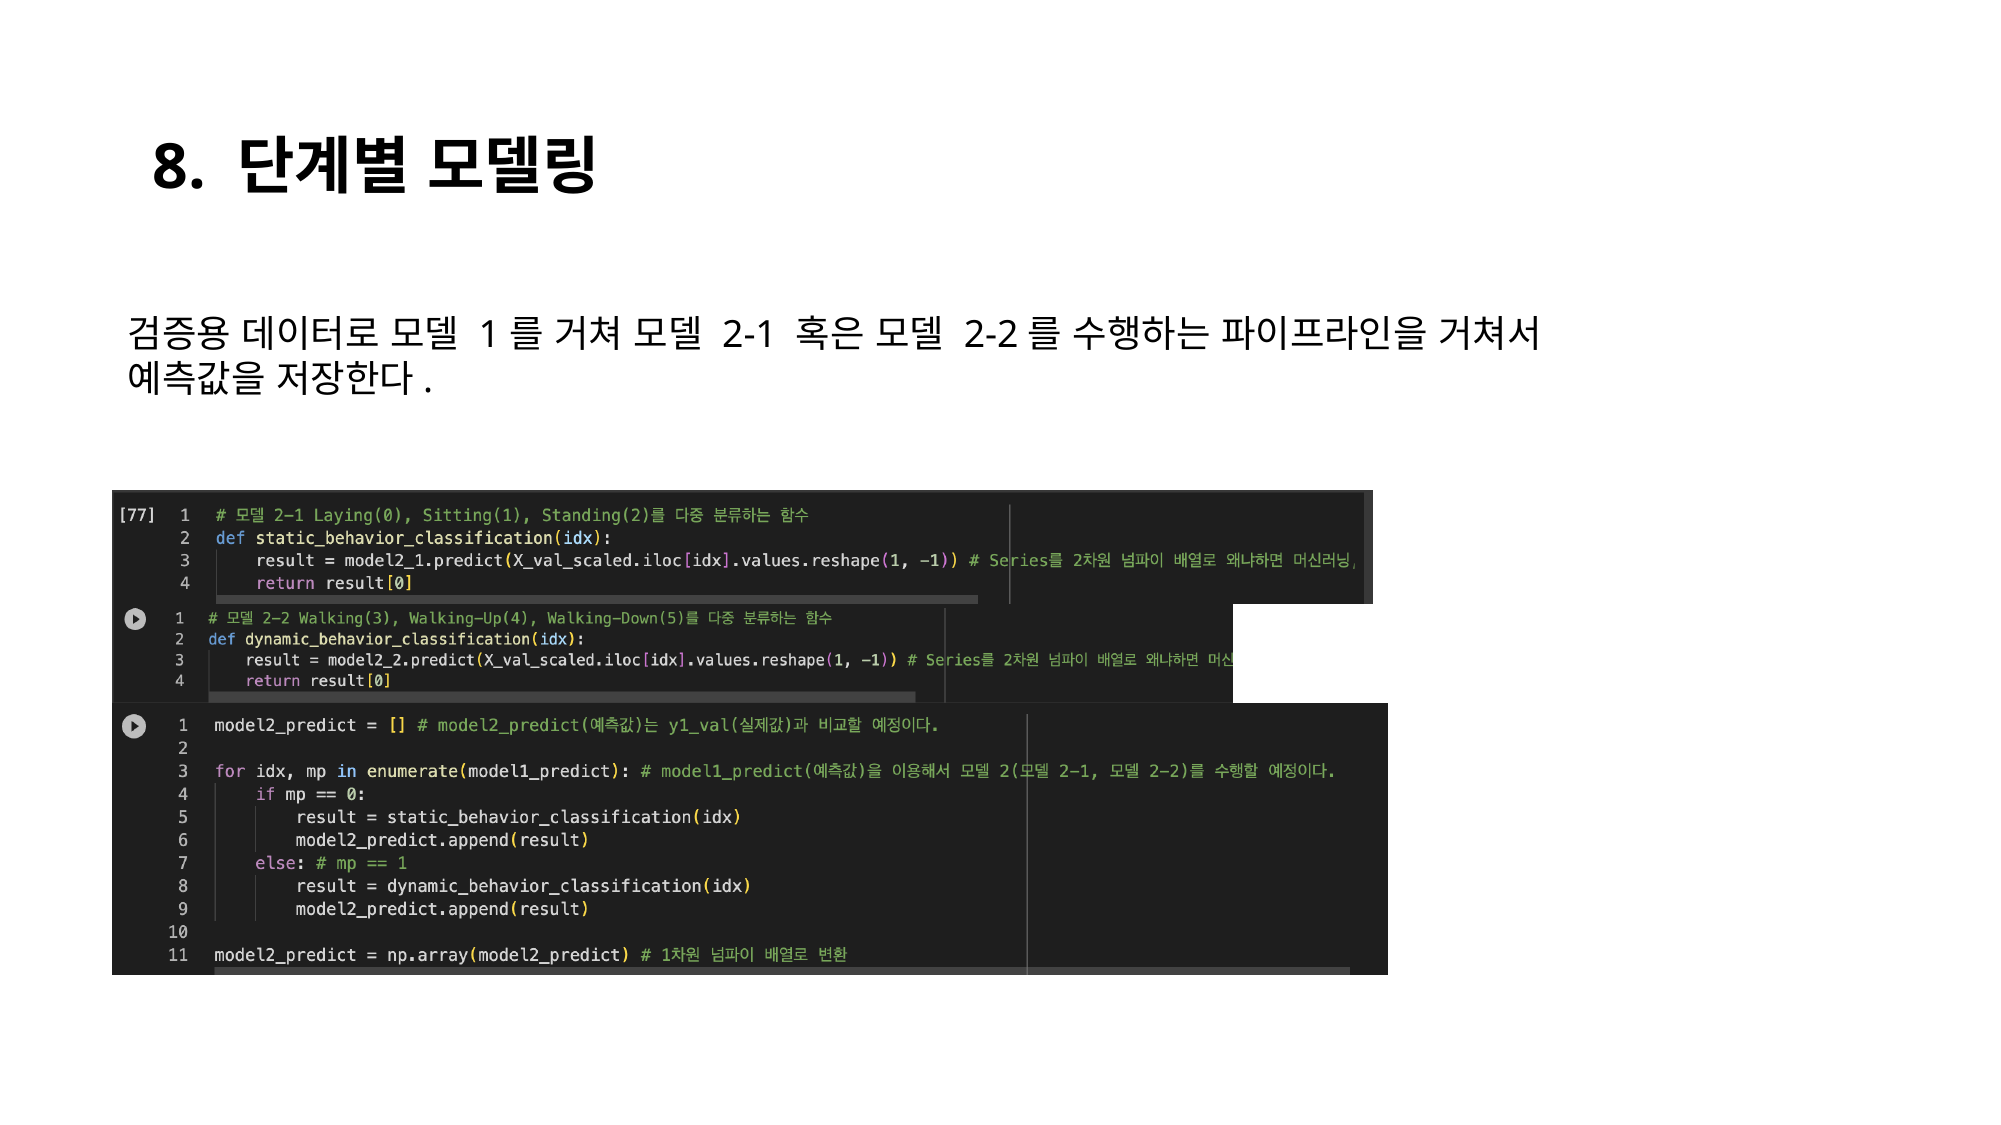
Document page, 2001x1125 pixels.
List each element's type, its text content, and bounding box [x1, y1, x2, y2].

picture [112, 490, 1373, 604]
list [112, 604, 1233, 703]
text_box 검증용 데이터로 모델 1를 거쳐 모델 2-1 혹은 모델 2-2를 수행하는 파이프라인을 거쳐서 예측값을 저장한다. [112, 302, 1652, 408]
picture [112, 703, 1388, 975]
title 8. 단계별 모델링 [137, 59, 1863, 278]
